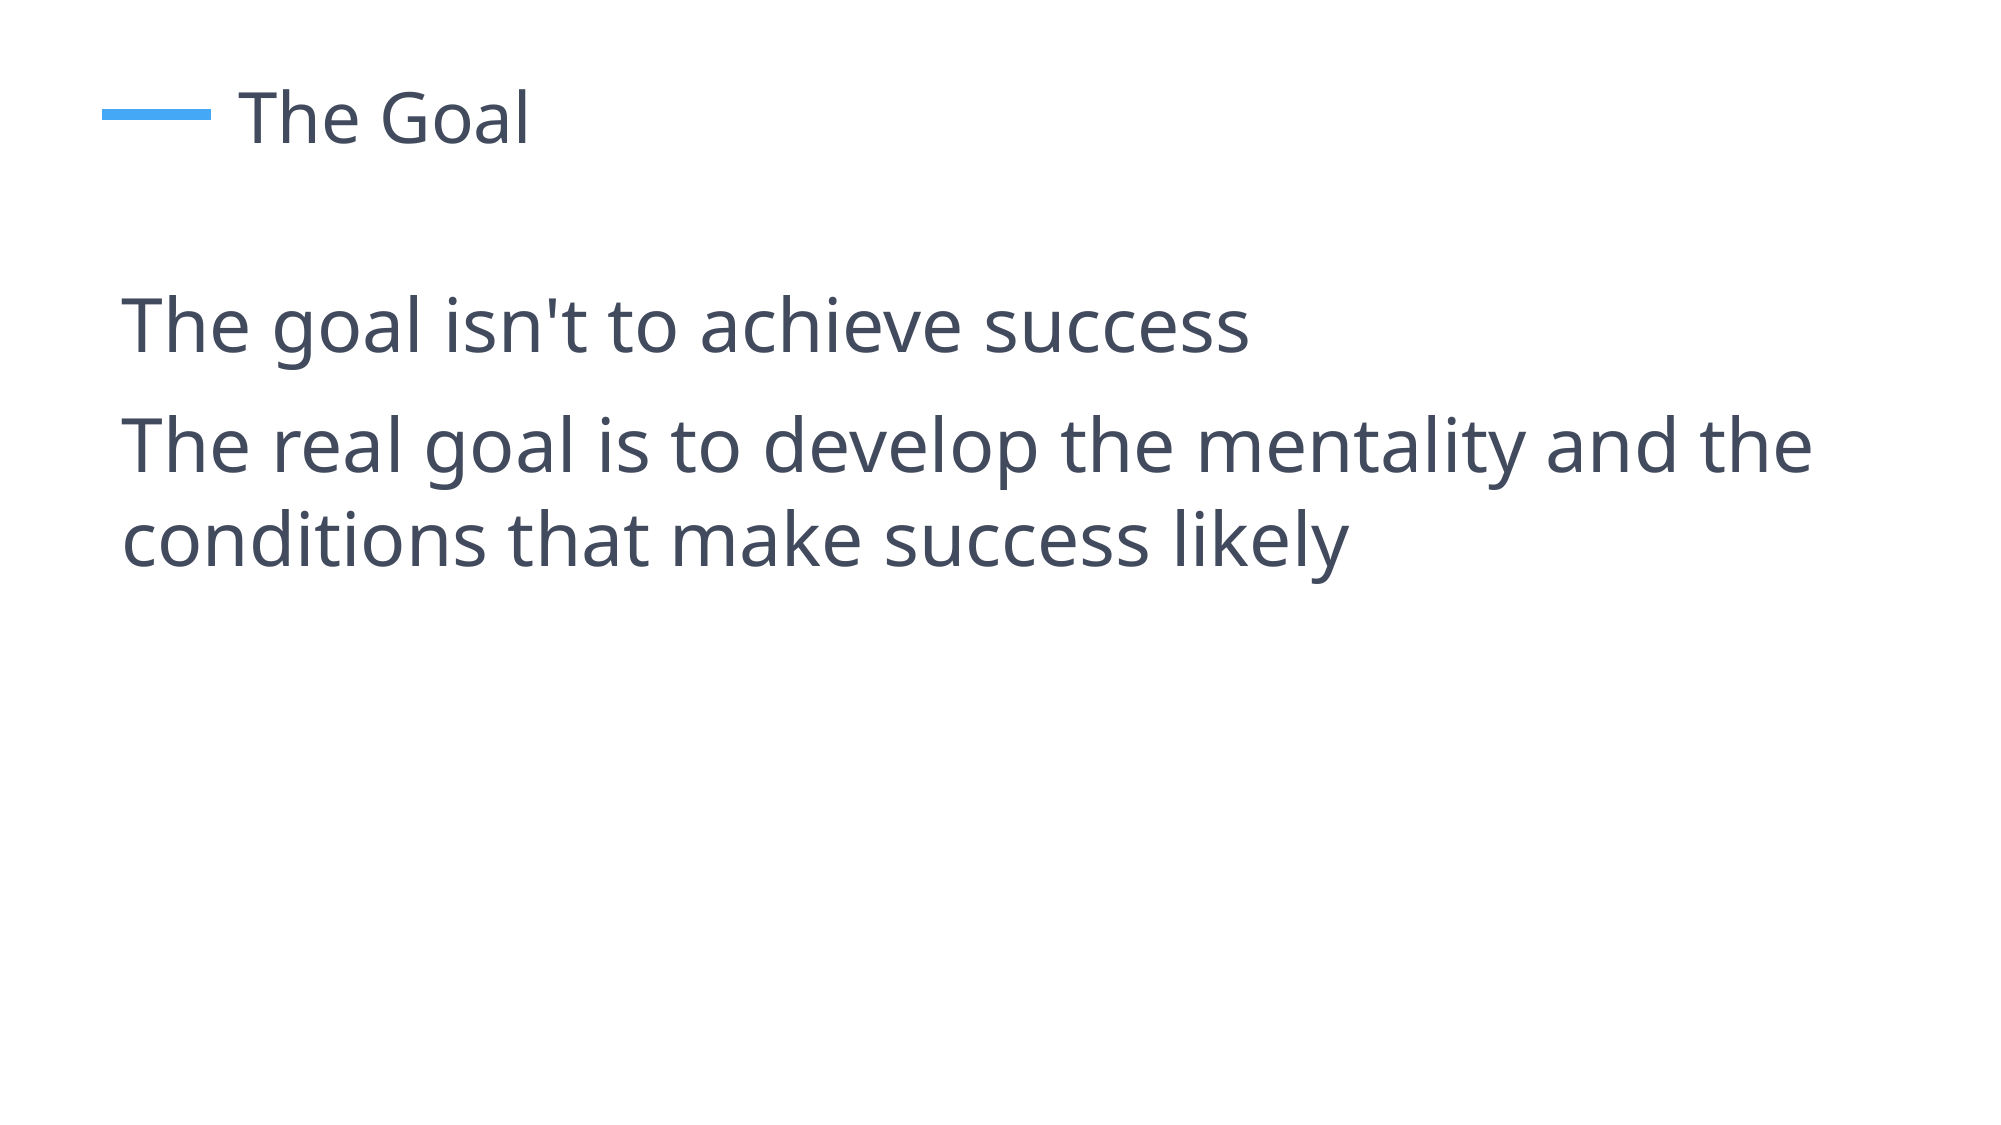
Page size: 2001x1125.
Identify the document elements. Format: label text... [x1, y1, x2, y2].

list The Goal [220, 63, 1889, 176]
list The goal isn't to achieve success The real goal is to develop the mentality and the conditions that make success likely [103, 267, 1897, 633]
